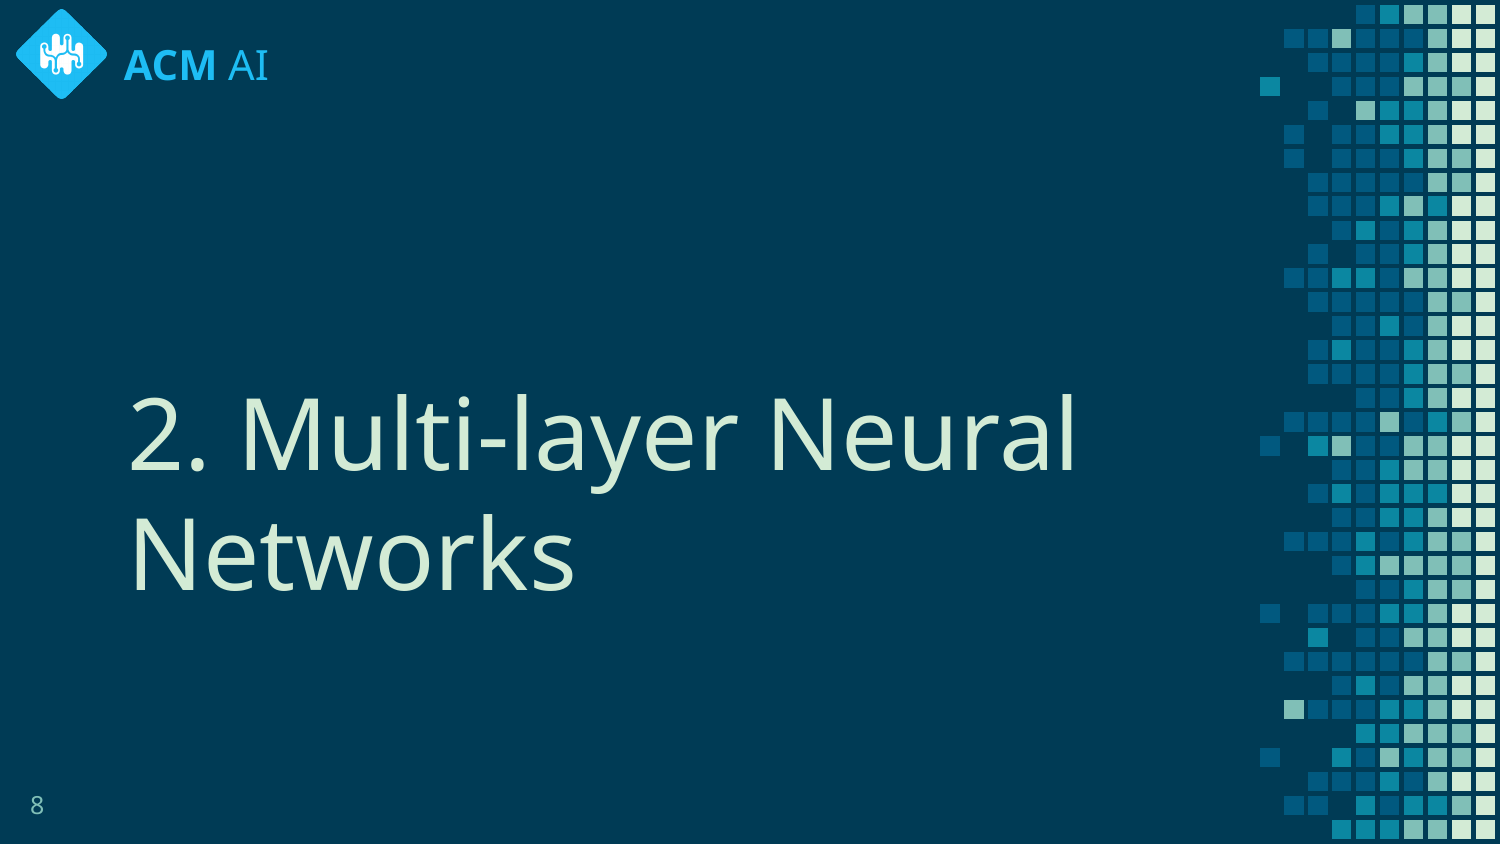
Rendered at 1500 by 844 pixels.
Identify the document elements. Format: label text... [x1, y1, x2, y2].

text_box ACM AI [111, 23, 291, 84]
slide_number ‹#› [15, 774, 105, 839]
picture [17, 10, 106, 98]
title 2. Multi-layer Neural Networks [112, 333, 1275, 625]
